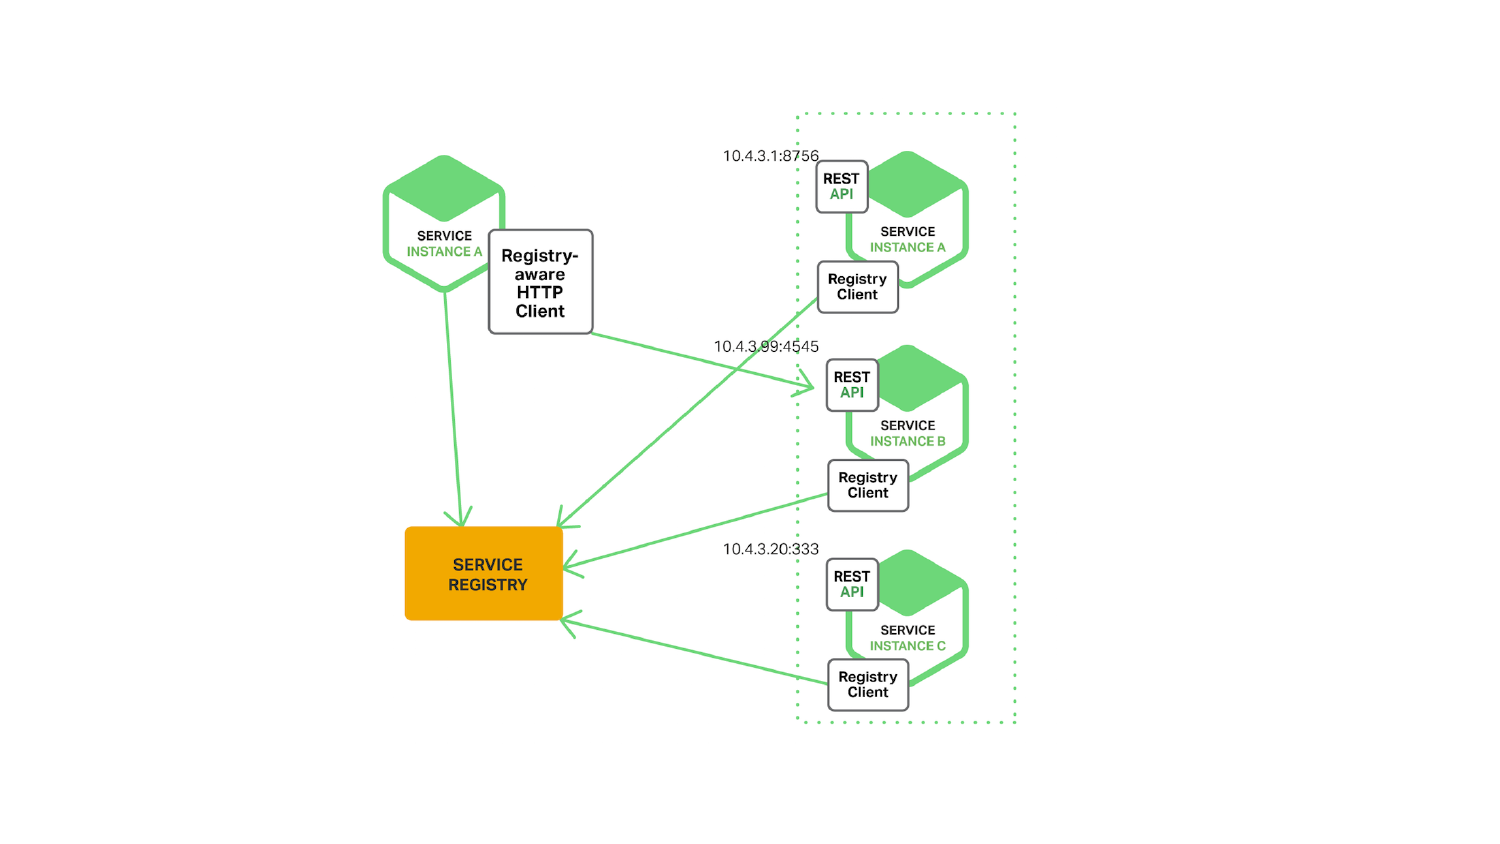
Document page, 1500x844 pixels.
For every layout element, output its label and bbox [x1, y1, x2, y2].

picture [359, 87, 1057, 746]
